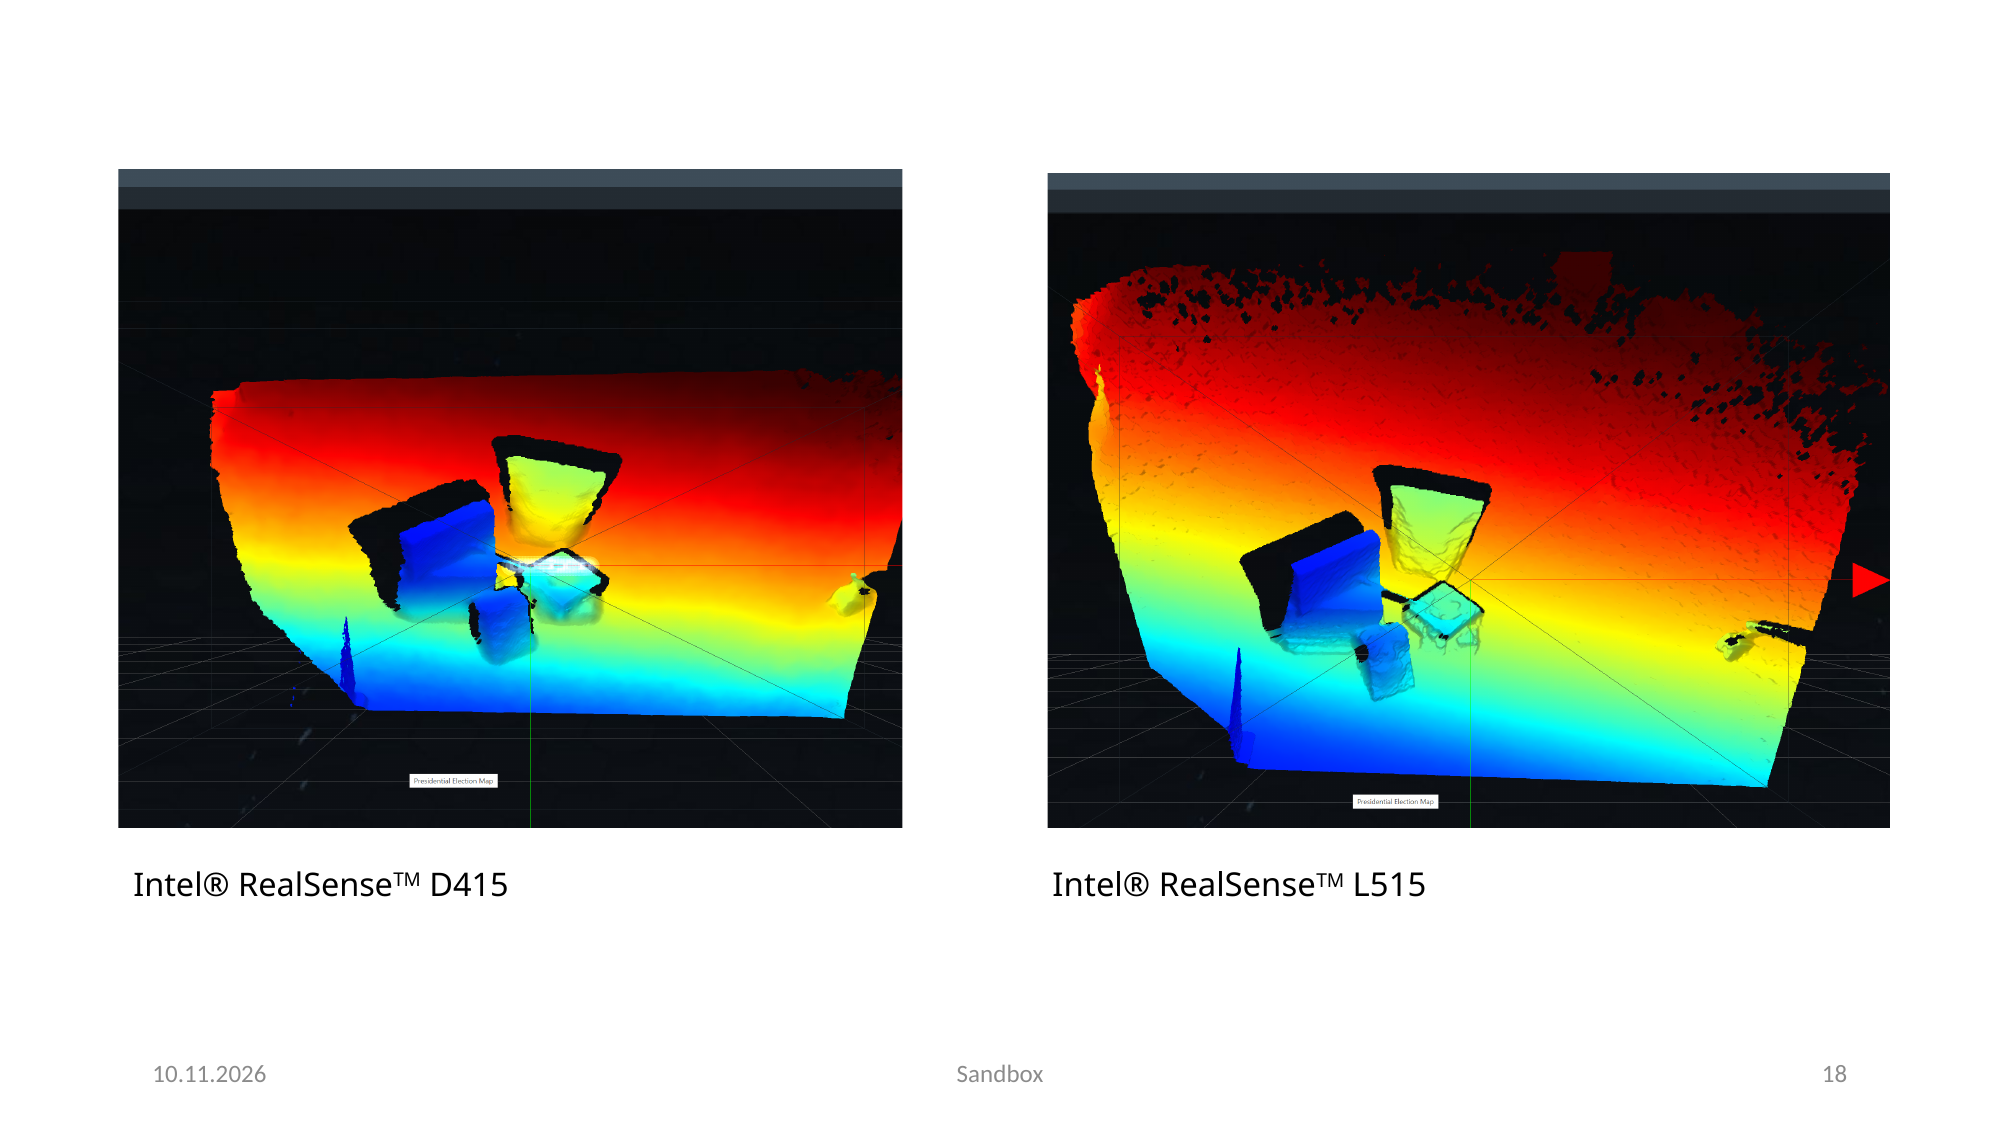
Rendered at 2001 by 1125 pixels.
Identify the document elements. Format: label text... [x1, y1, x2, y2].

slide_number 18 [1412, 1042, 1863, 1103]
picture [1047, 171, 1890, 828]
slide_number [137, 1042, 588, 1103]
text_box Intel® RealSenseTM D415 [118, 860, 527, 921]
picture [118, 169, 903, 828]
footer Sandbox [662, 1042, 1338, 1103]
text_box Intel® RealSenseTM L515 [1037, 860, 1447, 921]
